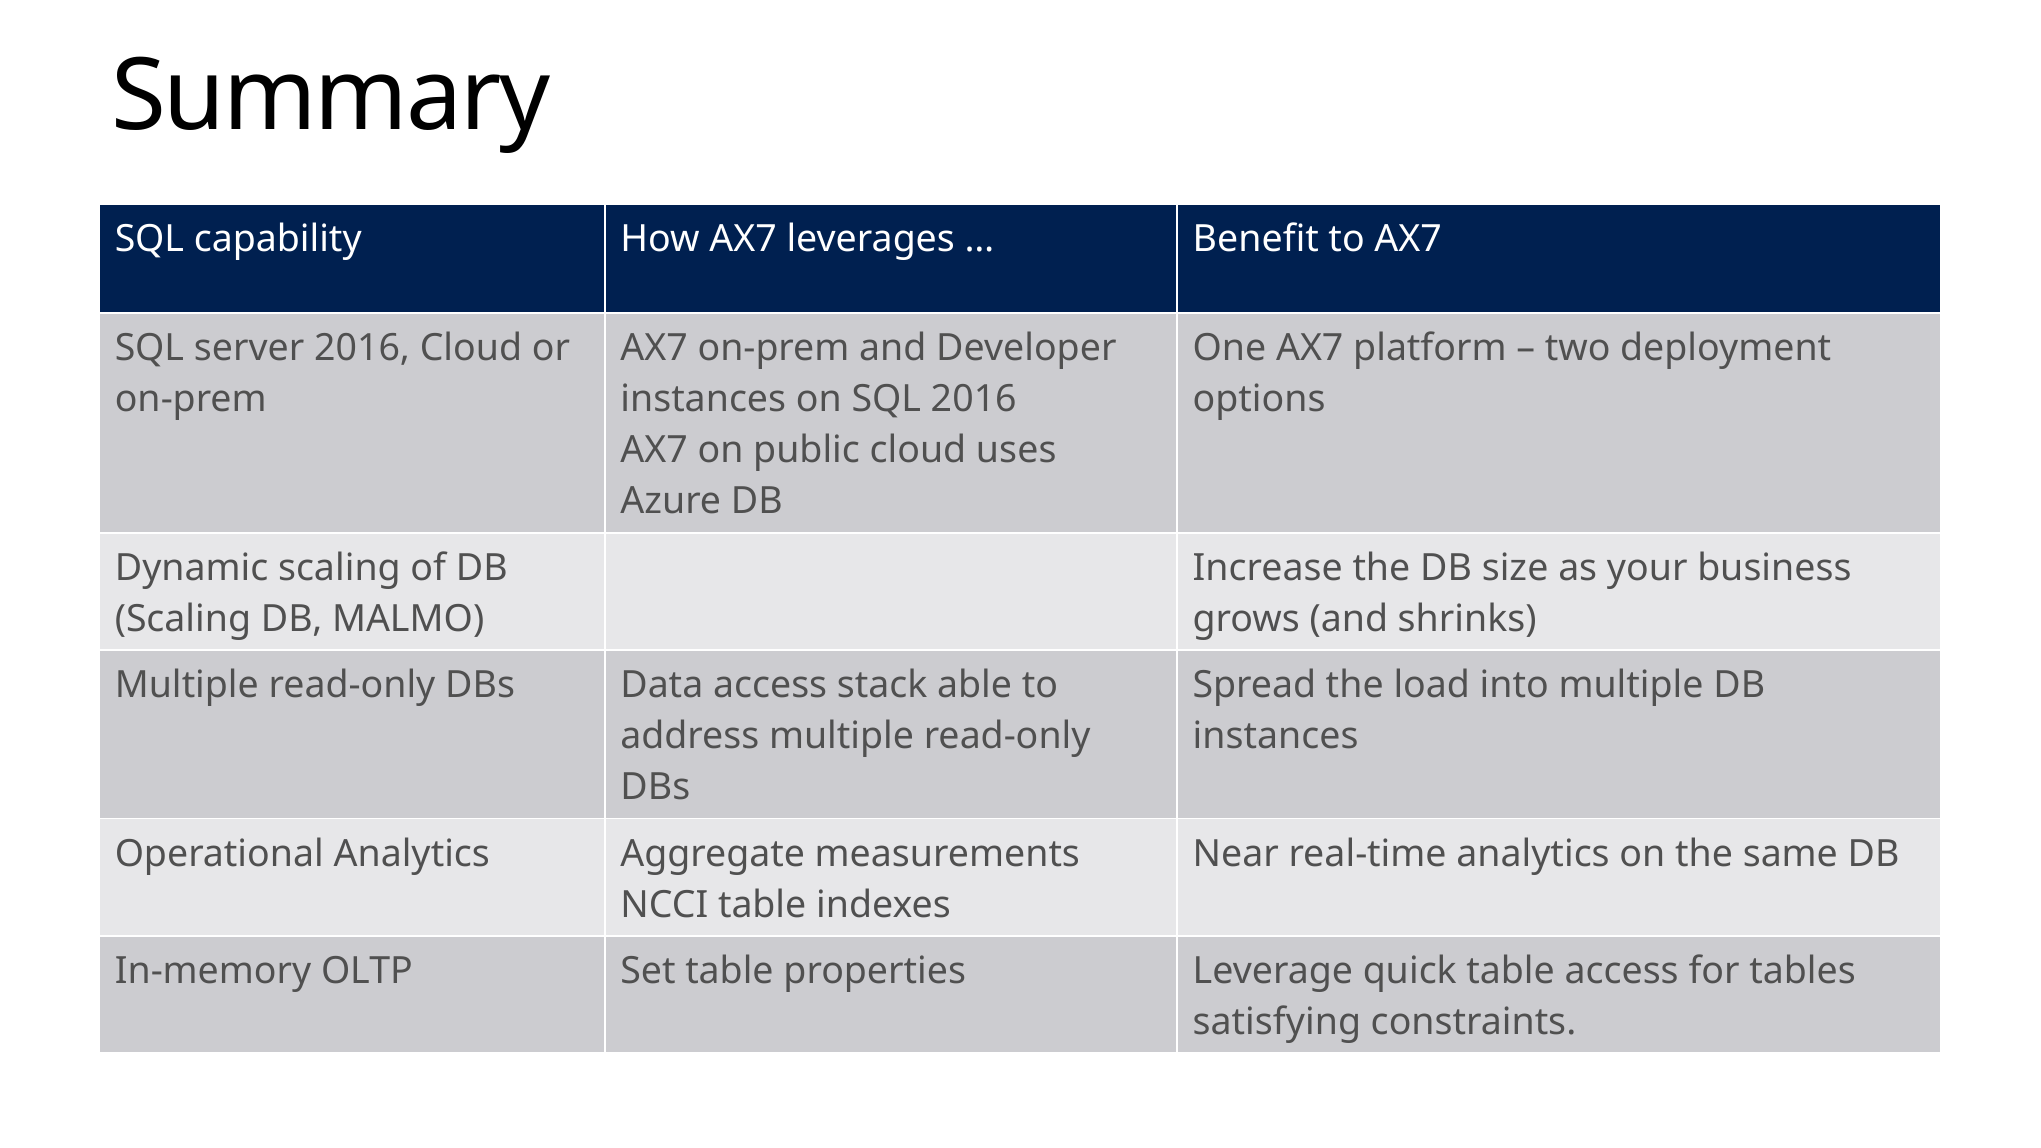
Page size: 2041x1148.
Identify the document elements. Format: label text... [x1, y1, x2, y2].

table_cell [606, 534, 1176, 649]
table_header How AX7 leverages … [606, 205, 1176, 312]
table_cell Increase the DB size as your business grows (and shrinks) [1178, 534, 1940, 649]
table_cell Spread the load into multiple DB instances [1178, 651, 1940, 818]
table_cell Data access stack able to address multiple read-only DBs [606, 651, 1176, 818]
table_cell Near real-time analytics on the same DB [1178, 819, 1940, 935]
table_header Benefit to AX7 [1178, 205, 1940, 312]
table_cell Aggregate measurements NCCI table indexes [606, 819, 1176, 935]
table_cell In-memory OLTP [100, 937, 604, 1052]
table_cell Set table properties [606, 937, 1176, 1052]
table_cell SQL server 2016, Cloud or on-prem [100, 314, 604, 532]
table_header SQL capability [100, 205, 604, 312]
table_cell One AX7 platform – two deployment options [1178, 314, 1940, 532]
table_cell Multiple read-only DBs [100, 651, 604, 818]
table_cell AX7 on-prem and Developer instances on SQL 2016 AX7 on public cloud uses Azure DB [606, 314, 1176, 532]
table_cell Dynamic scaling of DB (Scaling DB, MALMO) [100, 534, 604, 649]
title Summary [87, 28, 1847, 189]
table_cell Operational Analytics [100, 819, 604, 935]
table_cell Leverage quick table access for tables satisfying constraints. [1178, 937, 1940, 1052]
